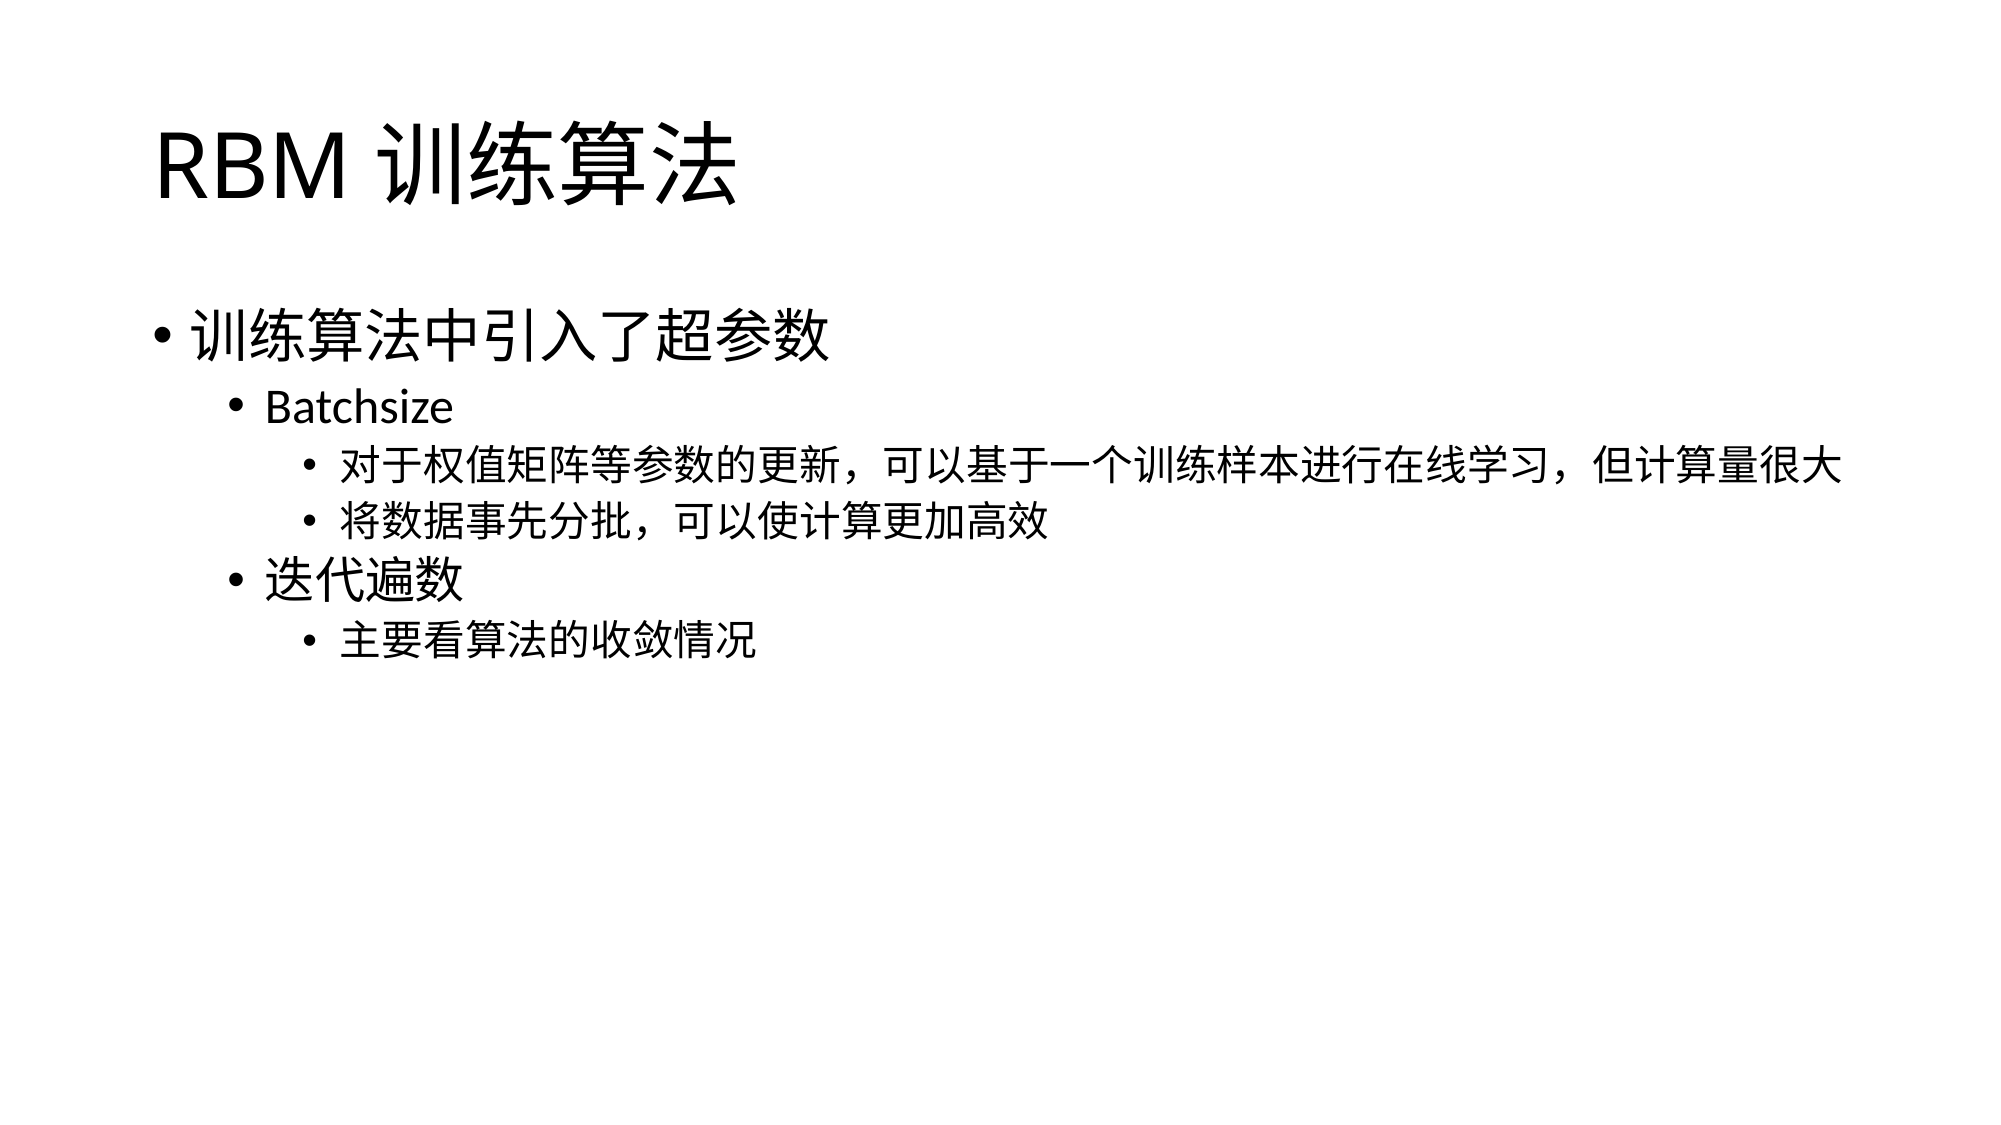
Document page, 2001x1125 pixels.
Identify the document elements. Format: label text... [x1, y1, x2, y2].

title RBM训练算法 [137, 59, 1863, 278]
list 训练算法中引入了超参数 Batchsize 对于权值矩阵等参数的更新，可以基于一个训练样本进行在线学习，但计算量很大 将数据事先分批，可以使计算更加高效 迭代遍数 主要看算法的收敛情况 [137, 299, 1863, 1014]
